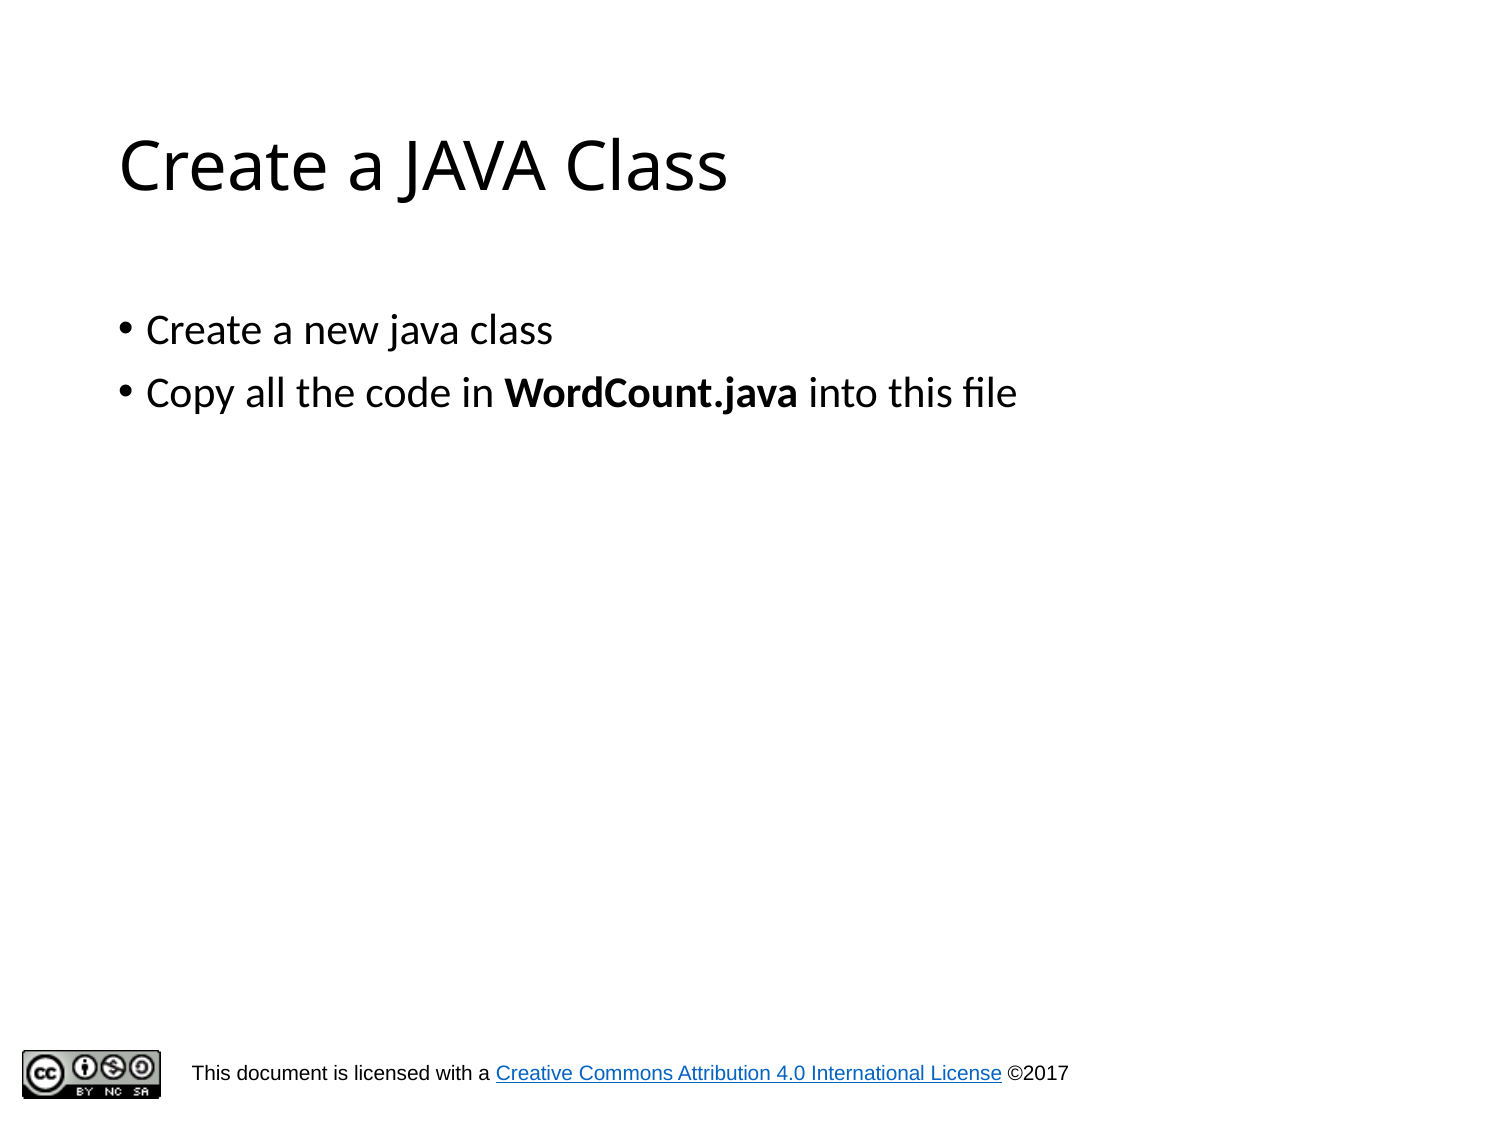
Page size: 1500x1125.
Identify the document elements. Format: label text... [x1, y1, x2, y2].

picture [22, 1050, 161, 1099]
list Create a new java class Copy all the code in WordCount.java into this file [102, 299, 1398, 1014]
title Create a JAVA Class [102, 59, 1398, 278]
